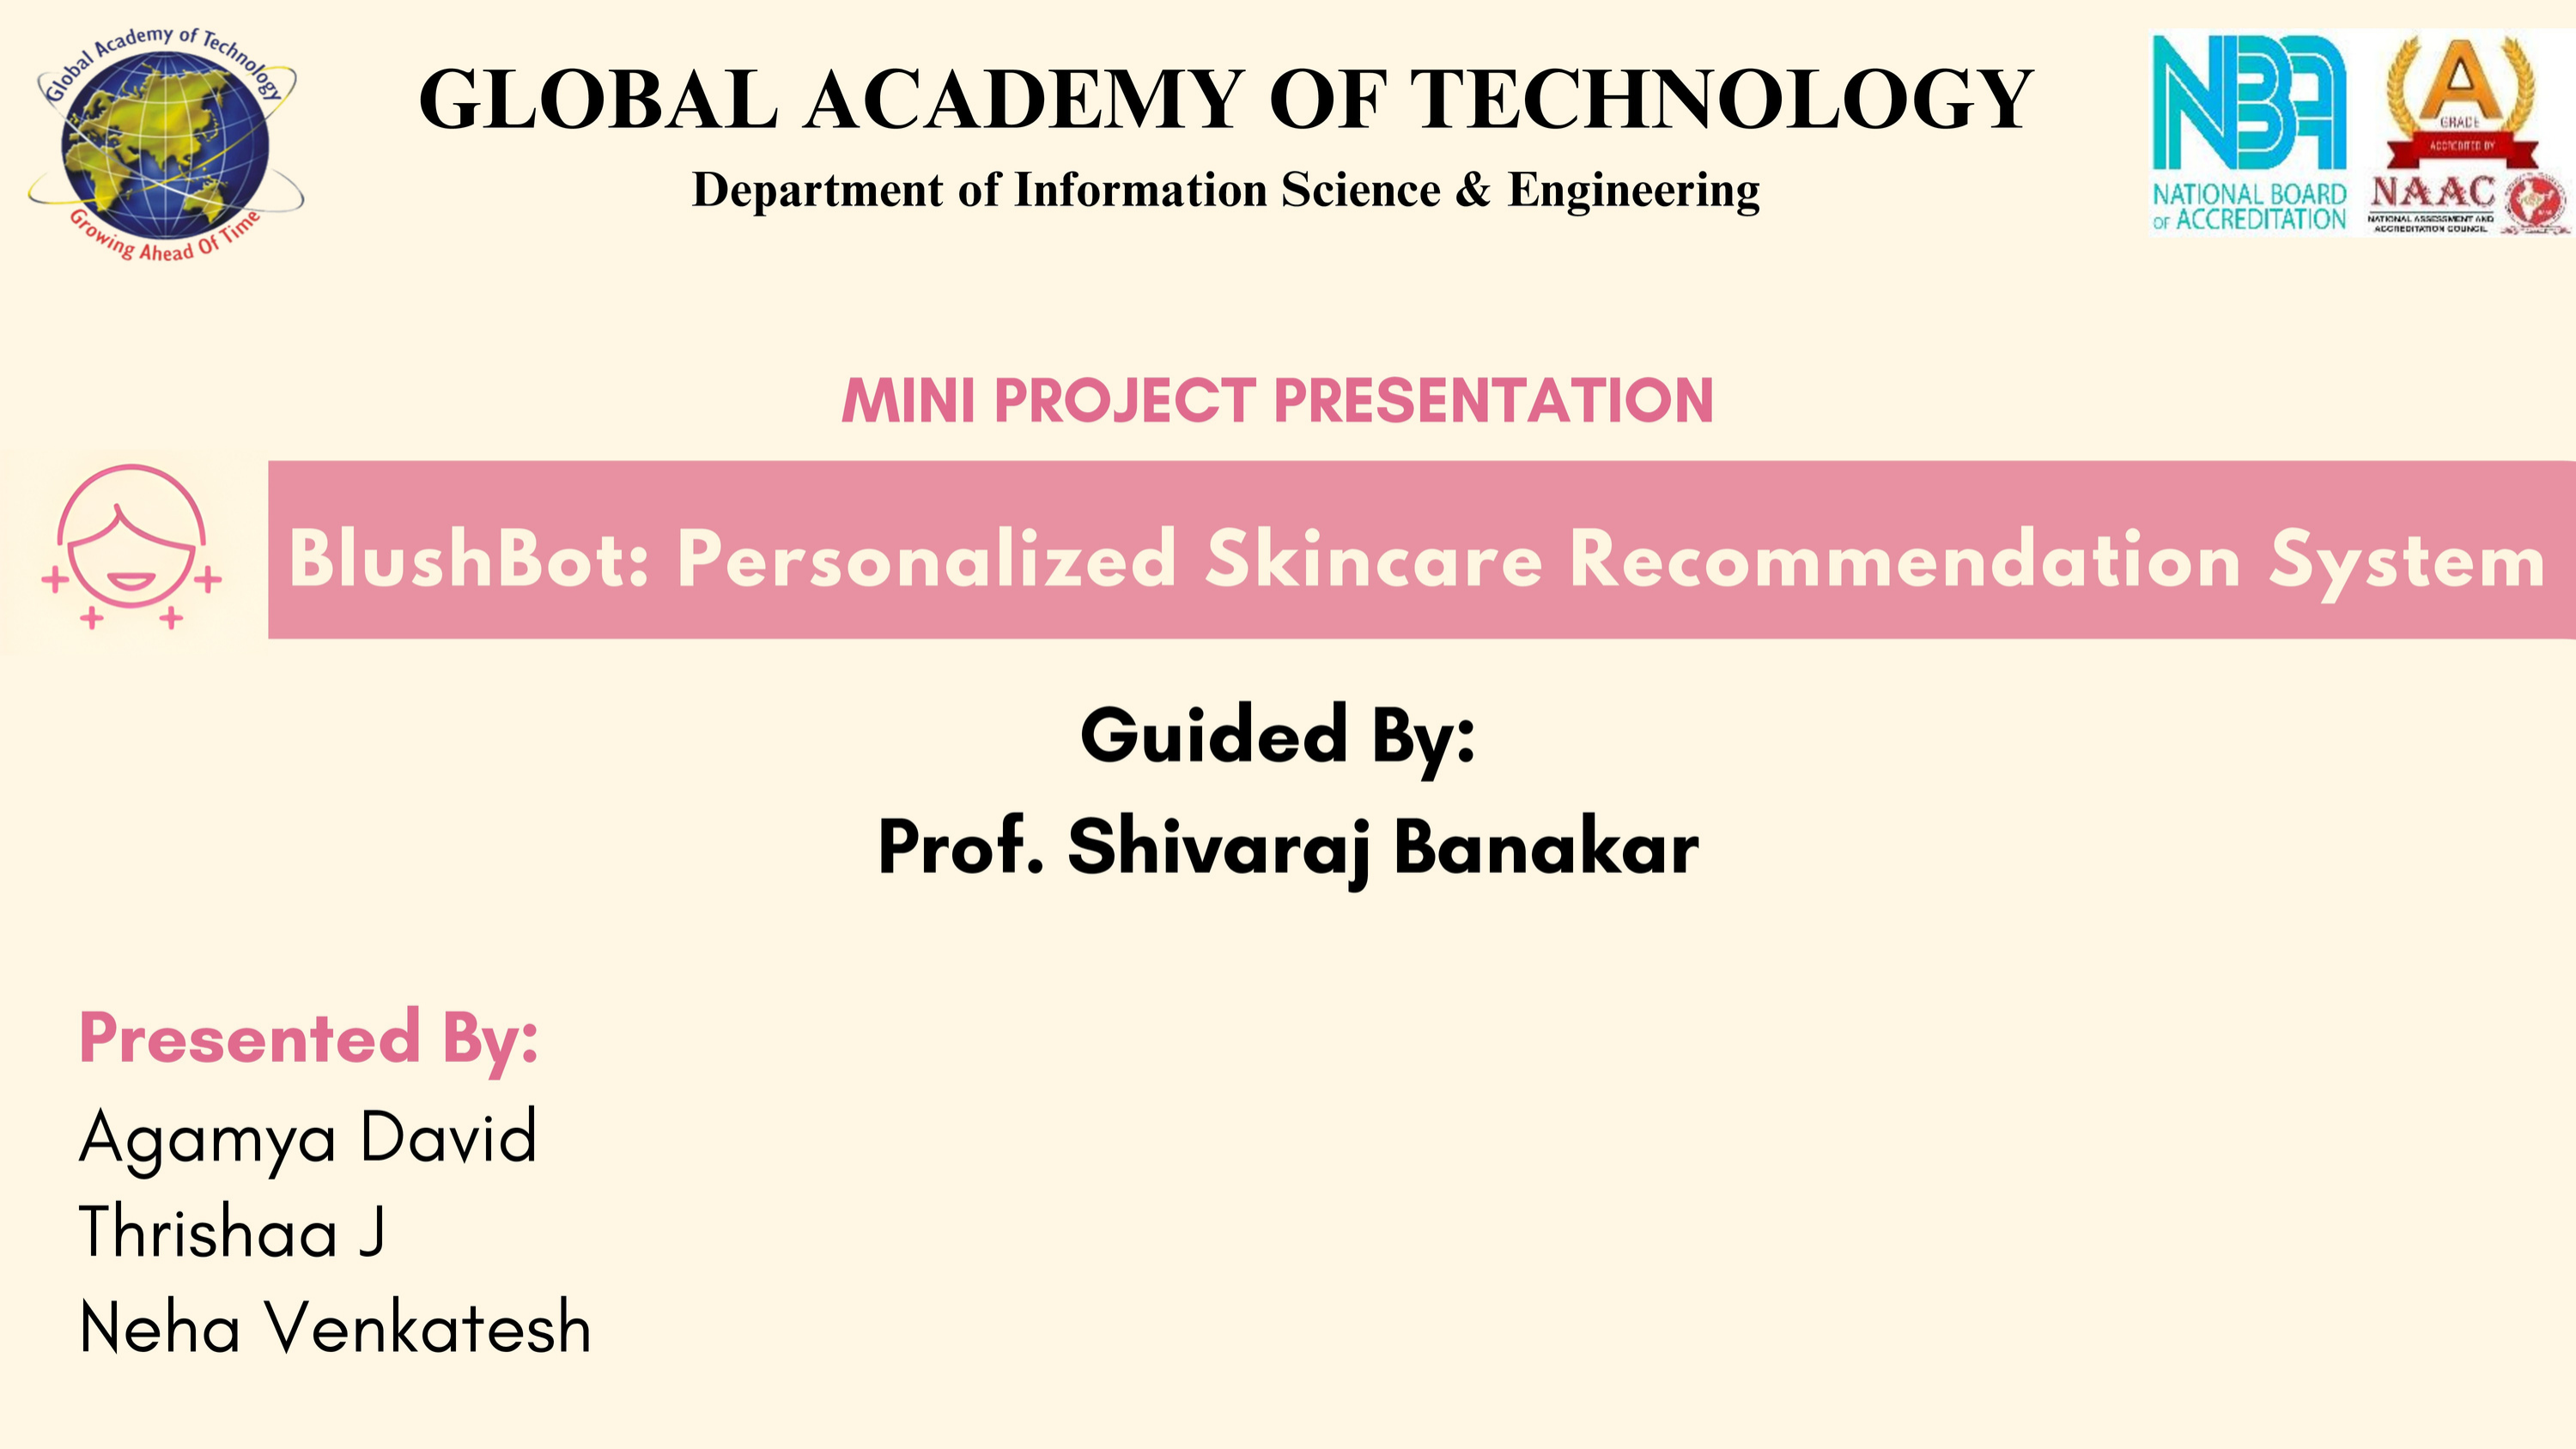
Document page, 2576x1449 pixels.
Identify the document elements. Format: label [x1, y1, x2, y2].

text_box [0, 0, 2576, 1449]
